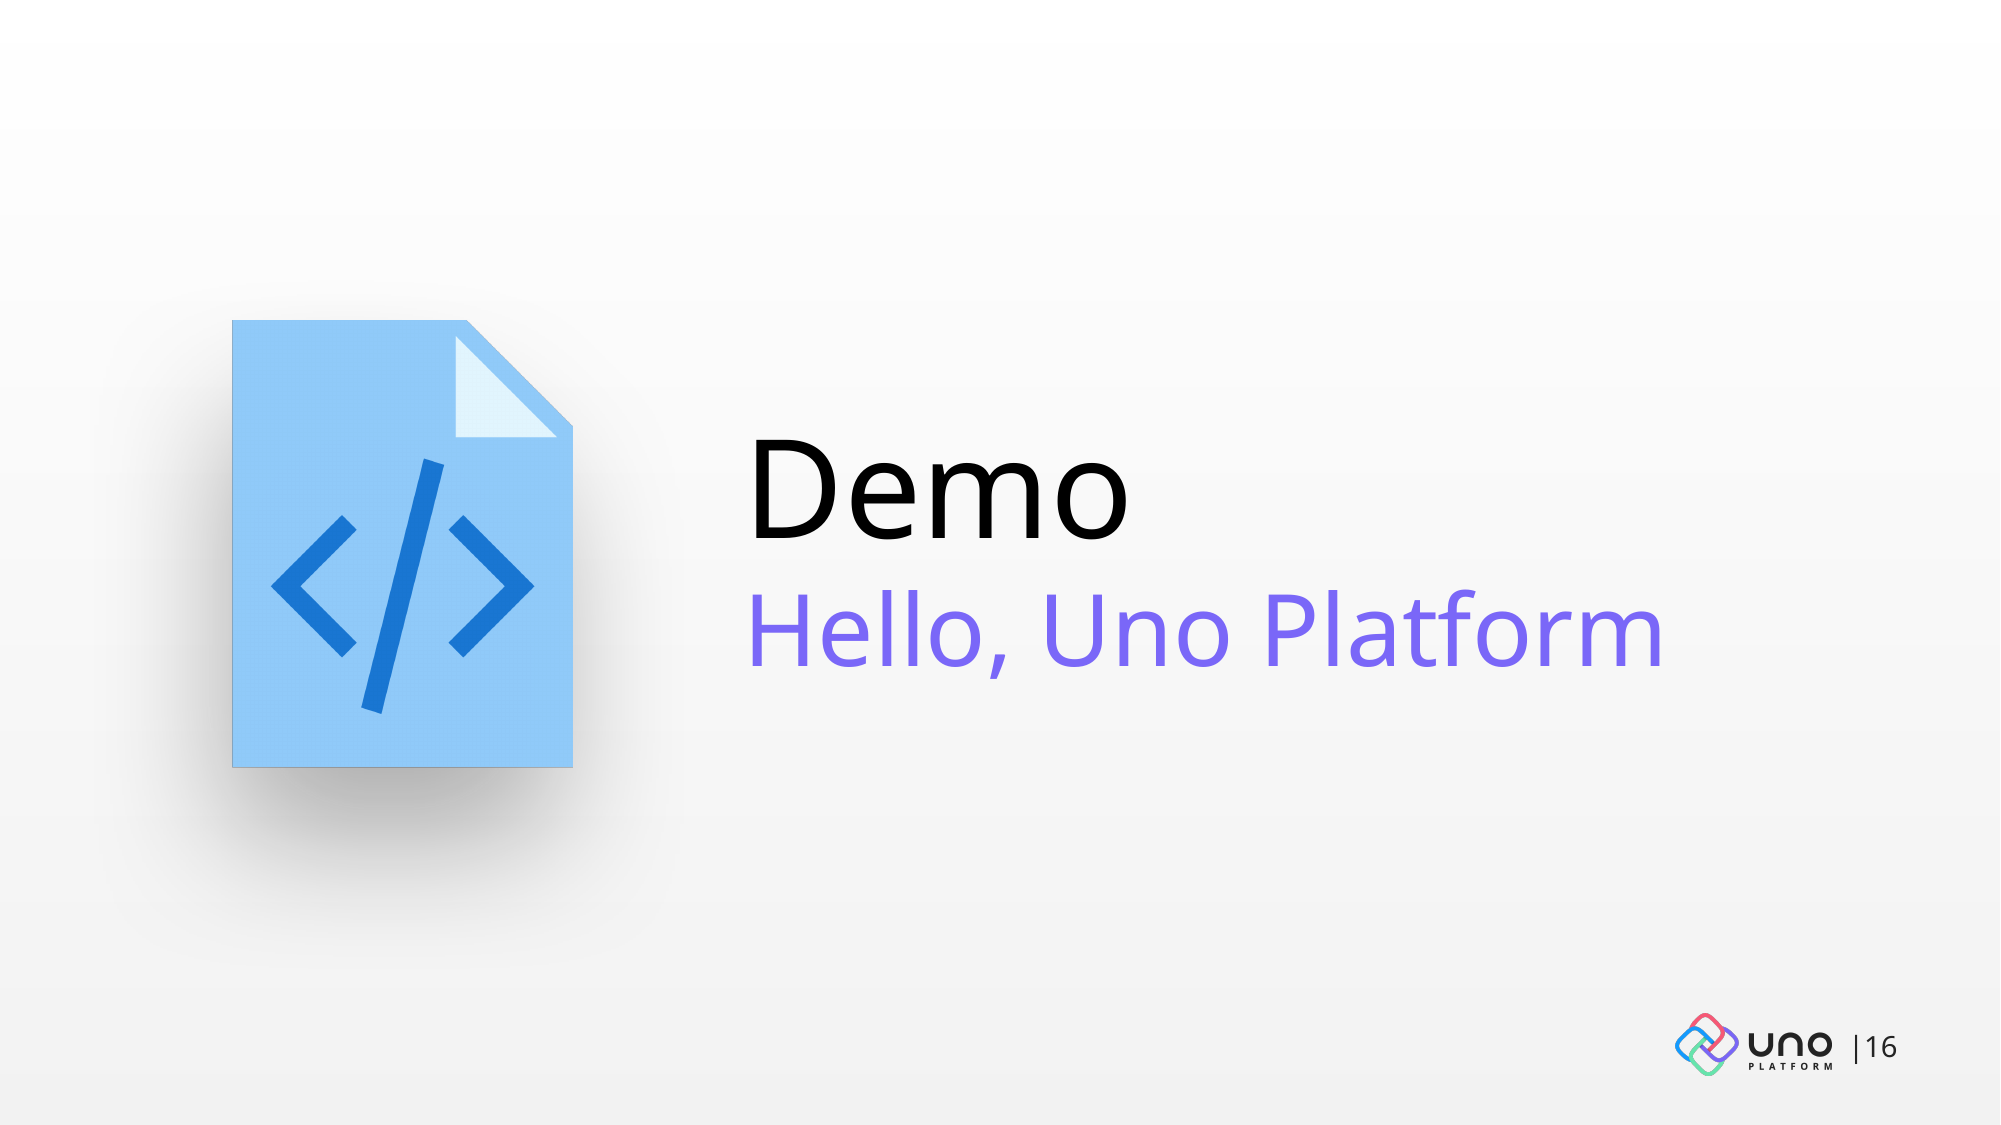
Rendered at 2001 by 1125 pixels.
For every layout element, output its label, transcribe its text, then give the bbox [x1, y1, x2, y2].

picture [1675, 1013, 1832, 1076]
slide_number |16 [1831, 1030, 1898, 1066]
title Demo Hello, Uno Platform [728, 300, 1879, 788]
picture [147, 288, 658, 800]
